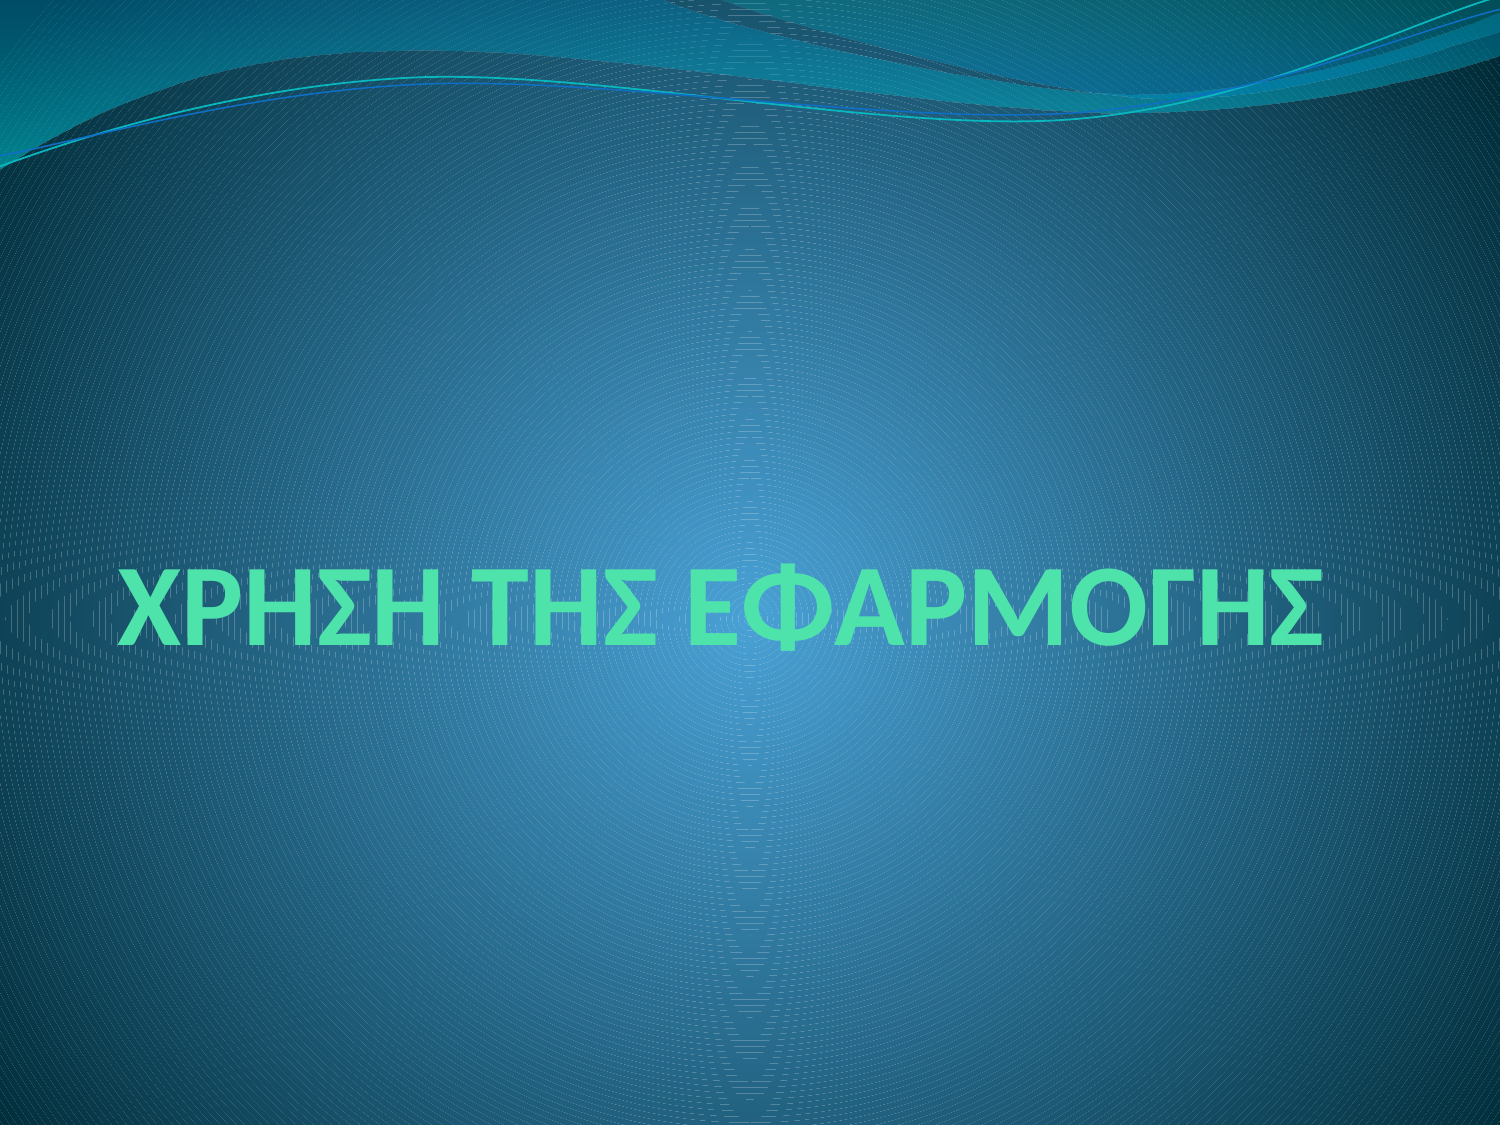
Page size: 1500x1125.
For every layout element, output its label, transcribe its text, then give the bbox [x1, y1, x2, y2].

title ΧΡΗΣΗ ΤΗΣ ΕΦΑΡΜΟΓΗΣ [117, 445, 1393, 669]
